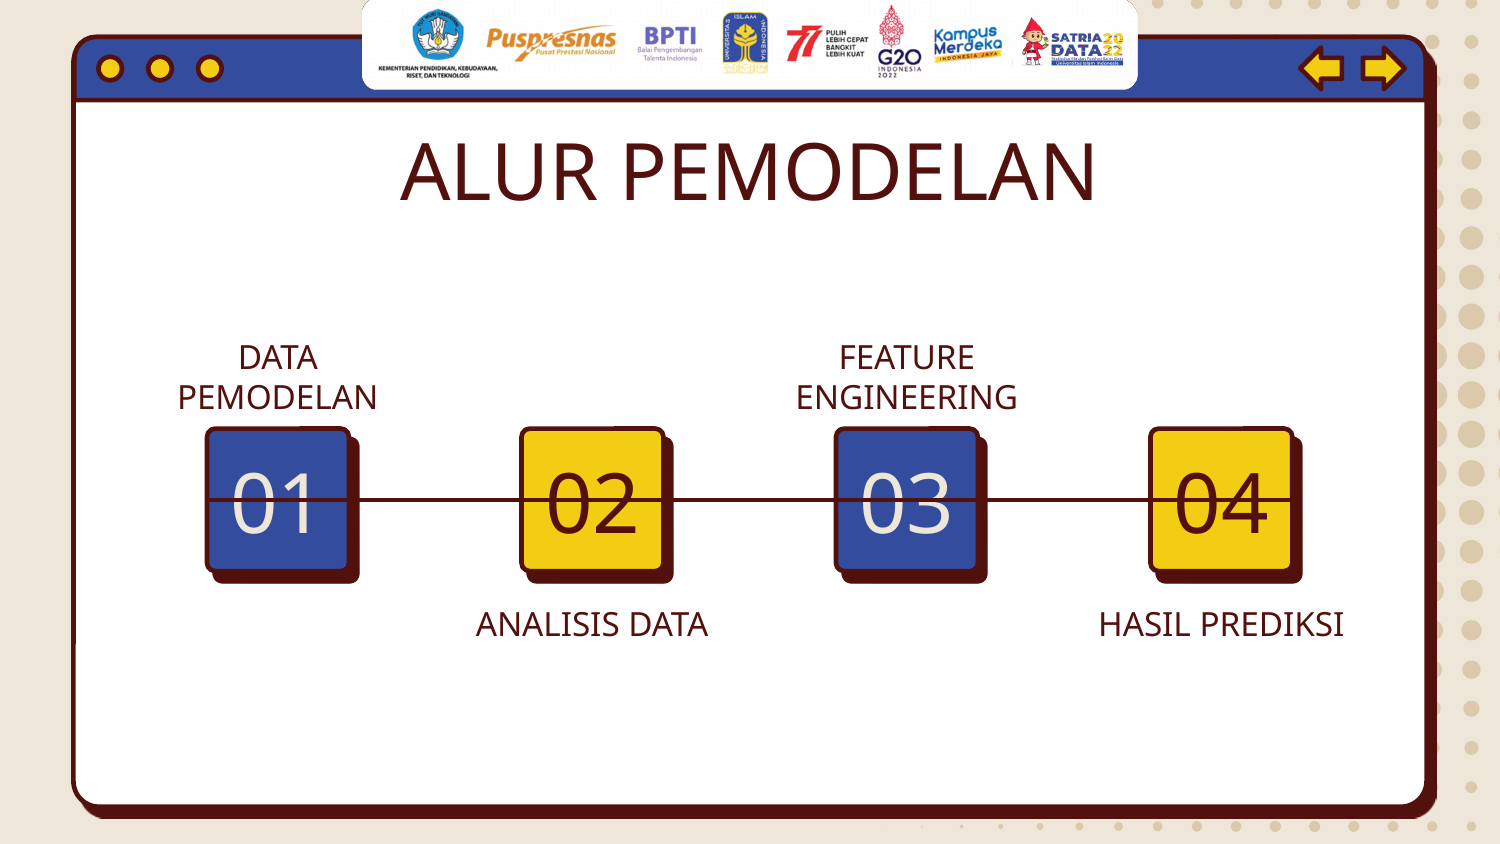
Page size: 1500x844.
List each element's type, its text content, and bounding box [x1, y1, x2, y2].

text_box ANALISIS DATA [433, 580, 751, 667]
title ALUR PEMODELAN [119, 111, 1381, 226]
text_box 02 [521, 502, 664, 572]
picture [362, 0, 1138, 91]
text_box FEATURE ENGINEERING [748, 333, 1066, 420]
text_box 03 [835, 428, 978, 498]
text_box HASIL PREDIKSI [1062, 580, 1380, 667]
text_box [1300, 47, 1342, 90]
text_box 01 [207, 428, 349, 498]
text_box 01 [207, 502, 349, 572]
text_box 03 [835, 502, 978, 572]
text_box [1363, 47, 1405, 90]
text_box 02 [521, 428, 664, 498]
text_box 04 [1150, 502, 1293, 572]
text_box DATA PEMODELAN [119, 333, 437, 420]
text_box 04 [1150, 428, 1293, 501]
